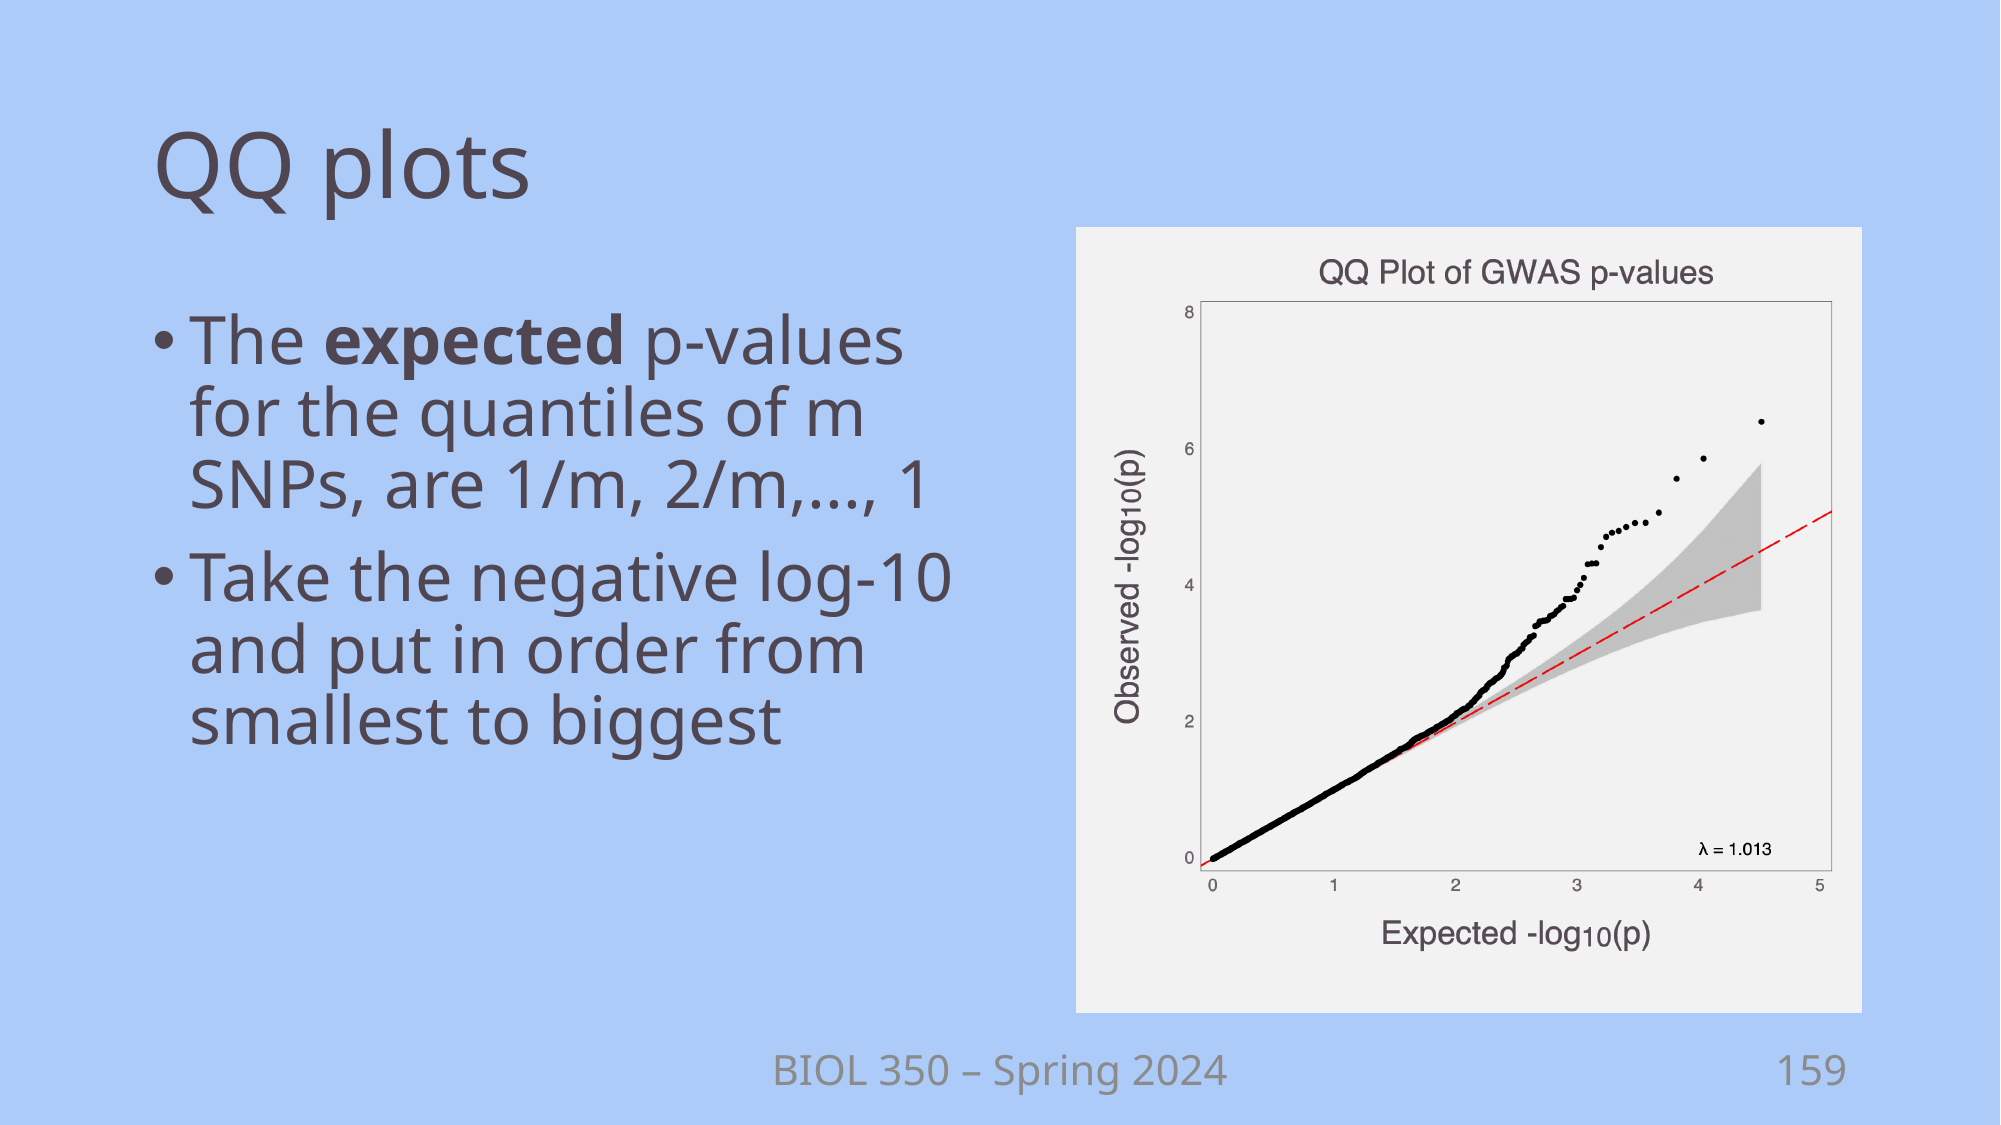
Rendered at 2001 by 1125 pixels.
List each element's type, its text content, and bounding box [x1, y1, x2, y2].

slide_number 159 [1412, 1042, 1863, 1103]
title QQ plots [137, 59, 1863, 278]
list The expected p-values for the quantiles of m SNPs, are 1/m, 2/m,..., 1 Take the negative log-10 and put in order from smallest to biggest [137, 299, 988, 1014]
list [1076, 227, 1863, 1014]
footer BIOL 350 – Spring 2024 [662, 1042, 1338, 1103]
